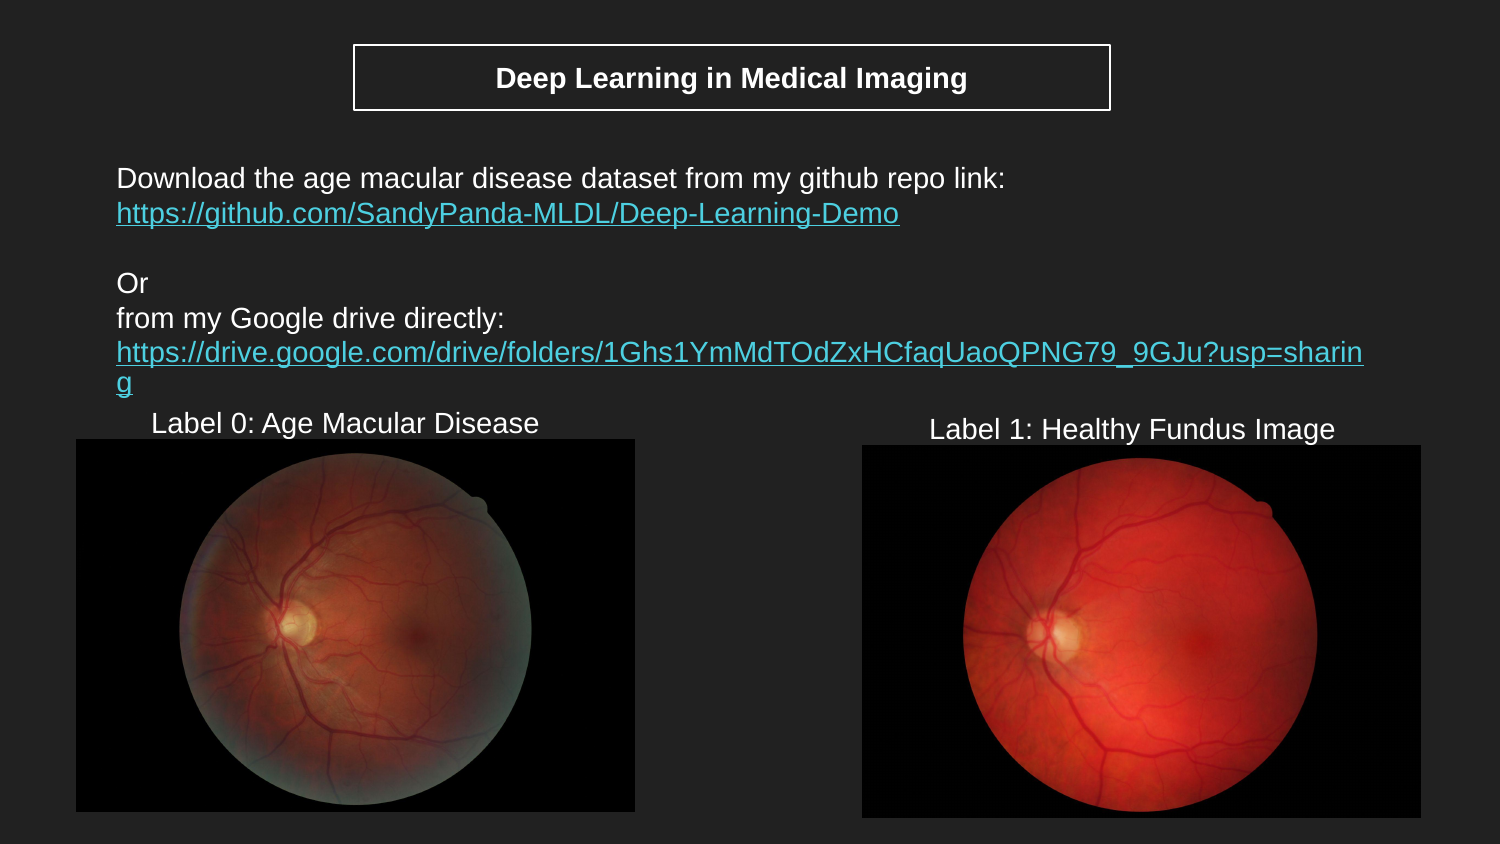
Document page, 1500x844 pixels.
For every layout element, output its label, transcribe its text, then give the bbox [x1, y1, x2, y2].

text_box Deep Learning in Medical Imaging [354, 44, 1110, 110]
picture [861, 445, 1421, 818]
text_box Label 0: Age Macular Disease [136, 388, 831, 454]
text_box Download the age macular disease dataset from my github repo link: https://github.com/SandyPanda-MLDL/Deep-Learning-Demo Or from my Google drive directly: https://drive.google.com/drive/folders/1Ghs1YmMdTOdZxHCfaqUaoQPNG79_9GJu?usp=sharing [101, 144, 1381, 384]
picture [76, 439, 635, 813]
text_box Label 1: Healthy Fundus Image [914, 395, 1435, 460]
